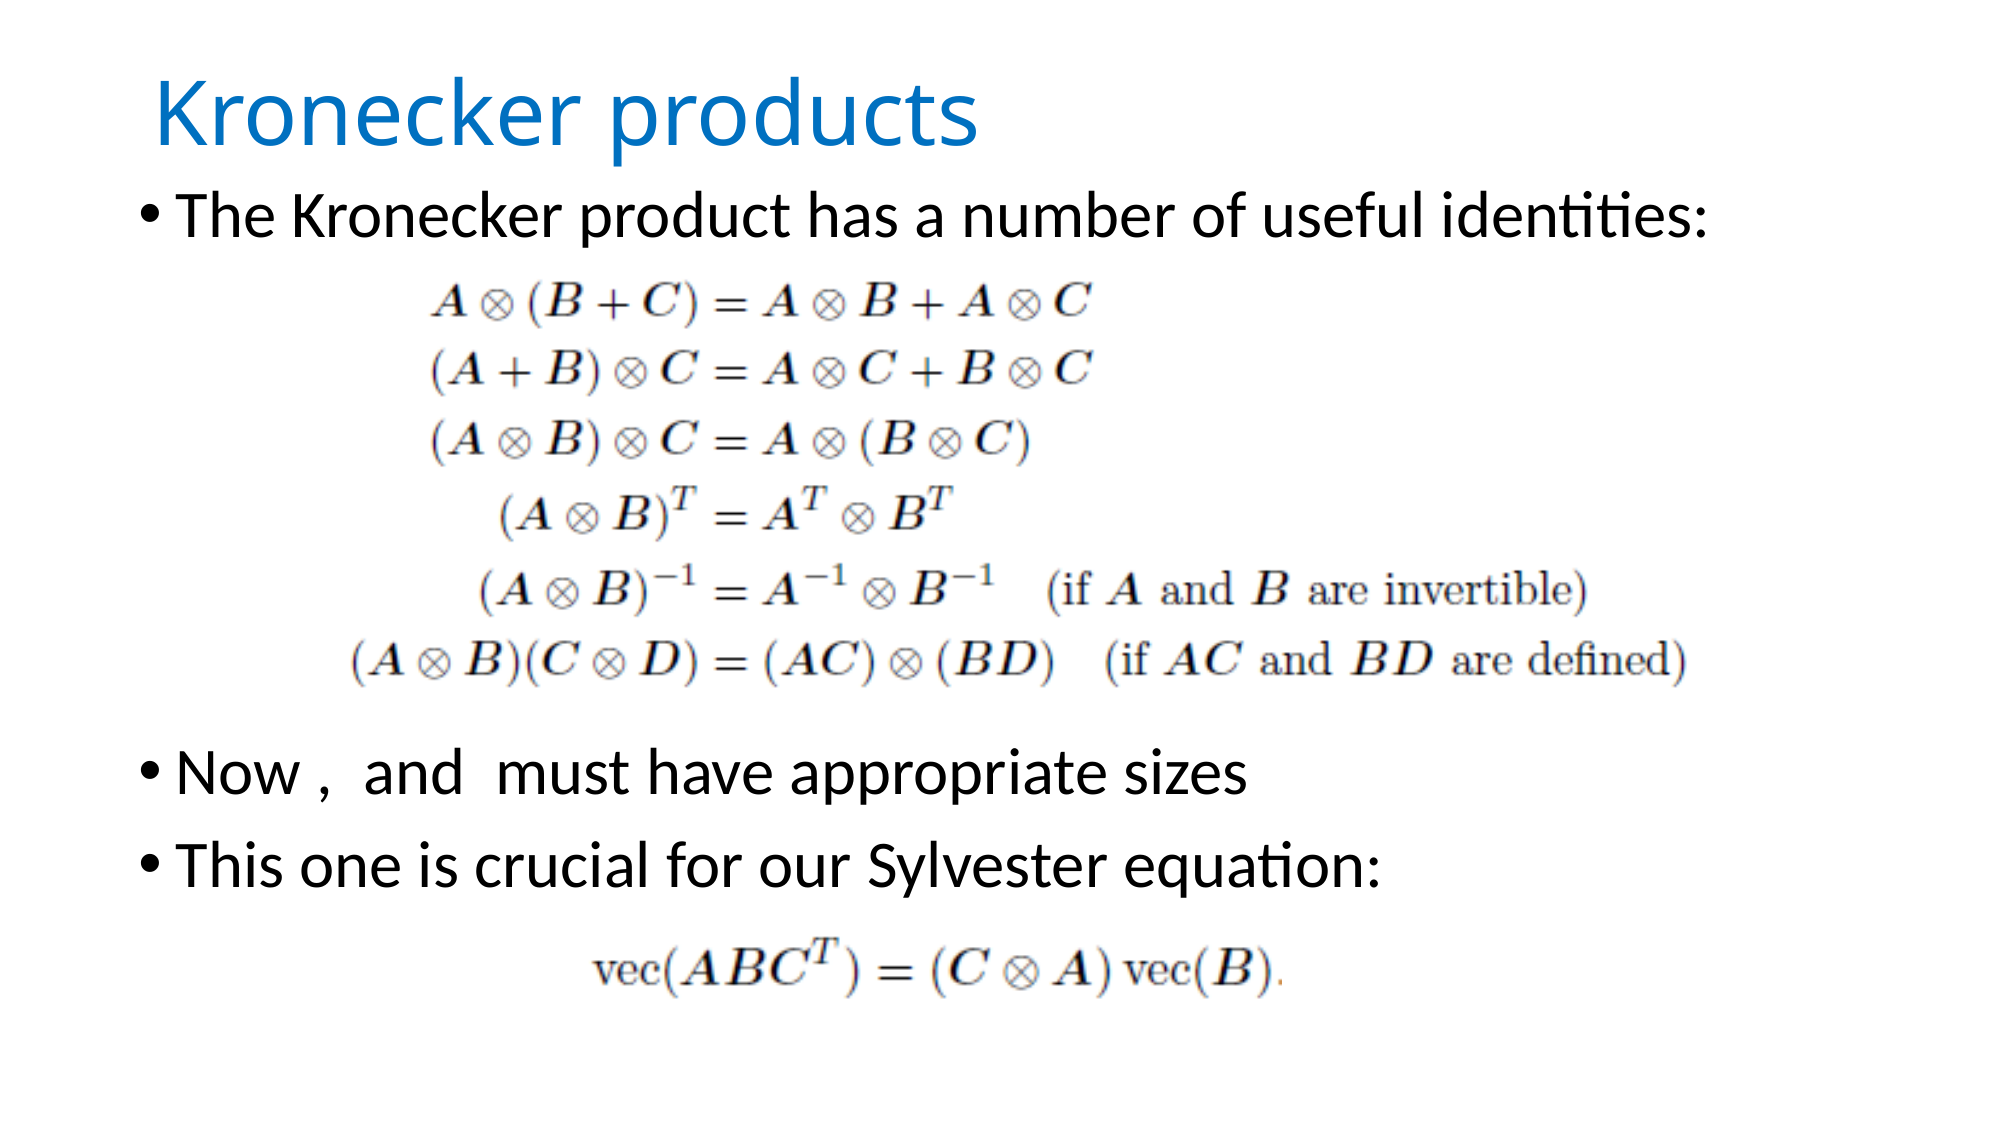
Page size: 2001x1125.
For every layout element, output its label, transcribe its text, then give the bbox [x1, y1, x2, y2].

picture [318, 261, 1699, 707]
picture [572, 925, 1282, 1012]
title Kronecker products [137, 59, 1863, 173]
